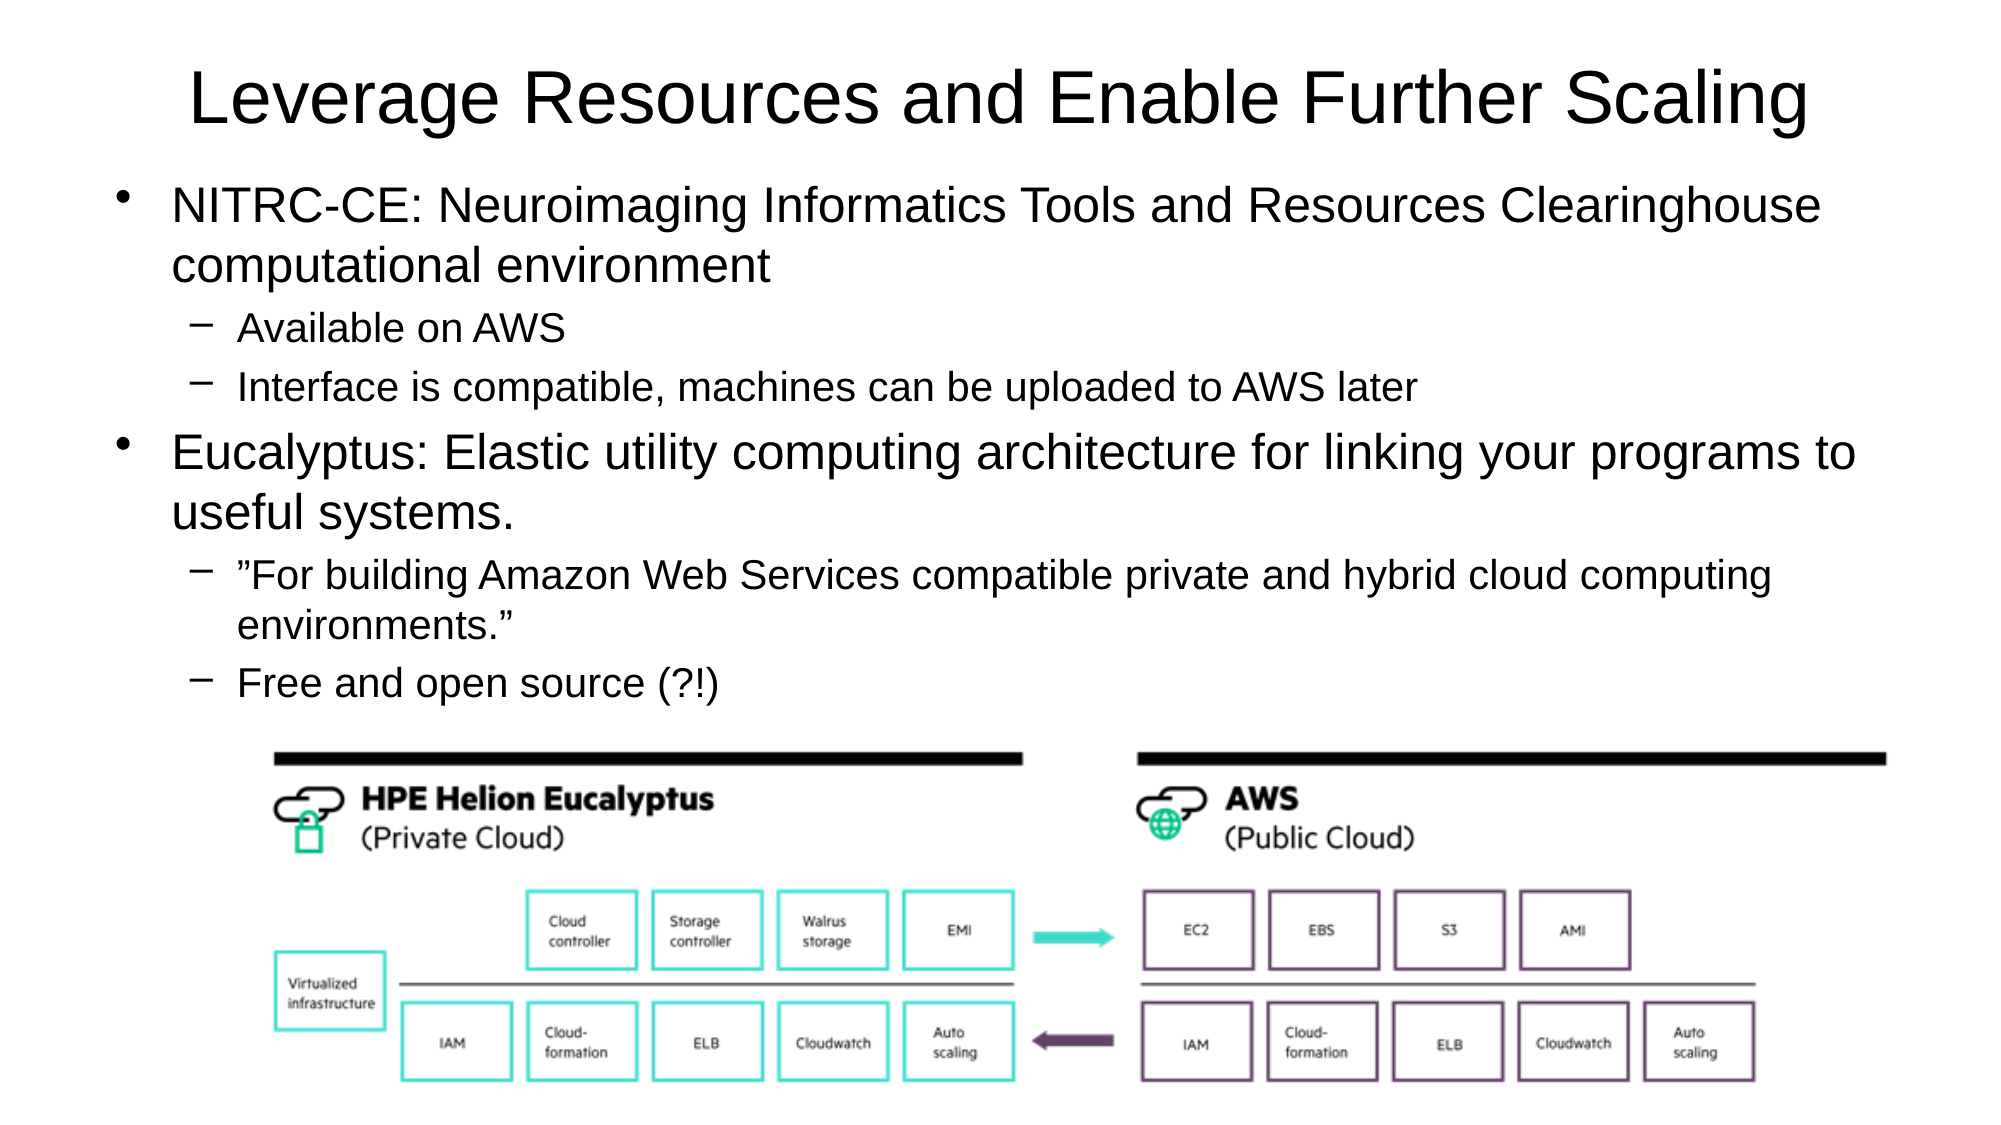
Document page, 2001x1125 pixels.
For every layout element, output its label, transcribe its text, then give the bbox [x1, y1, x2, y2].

title Leverage Resources and Enable Further Scaling [99, 0, 1901, 165]
picture [249, 732, 1901, 1125]
list NITRC-CE: Neuroimaging Informatics Tools and Resources Clearinghouse computational environment Available on AWS Interface is compatible, machines can be uploaded to AWS later Eucalyptus: Elastic utility computing architecture for linking your programs to useful systems. ”For building Amazon Web Services compatible private and hybrid cloud computing environments.” Free and open source (?!) [99, 165, 1948, 909]
